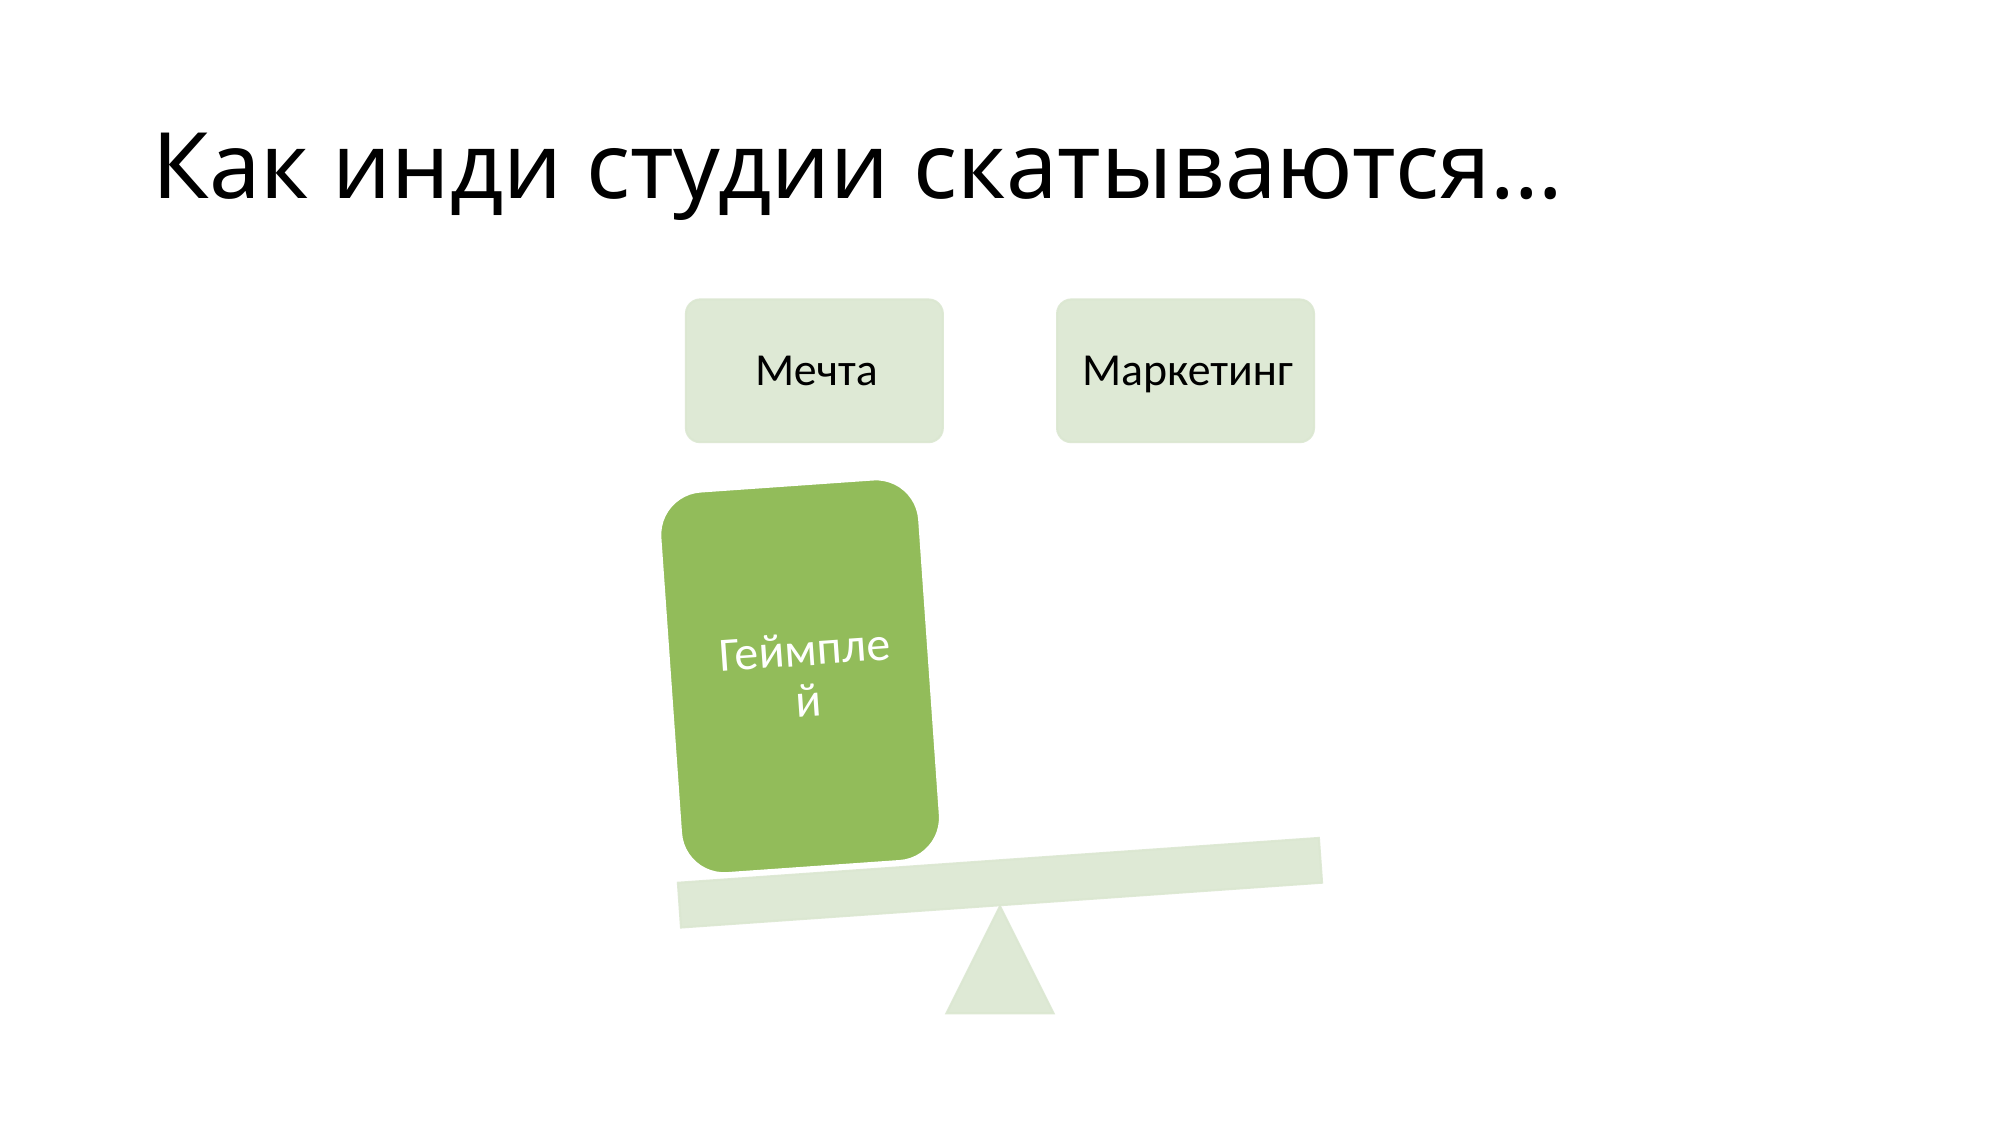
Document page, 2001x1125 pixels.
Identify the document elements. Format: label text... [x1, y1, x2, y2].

title Как инди студии скатываются… [137, 59, 1863, 278]
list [137, 299, 1863, 1014]
